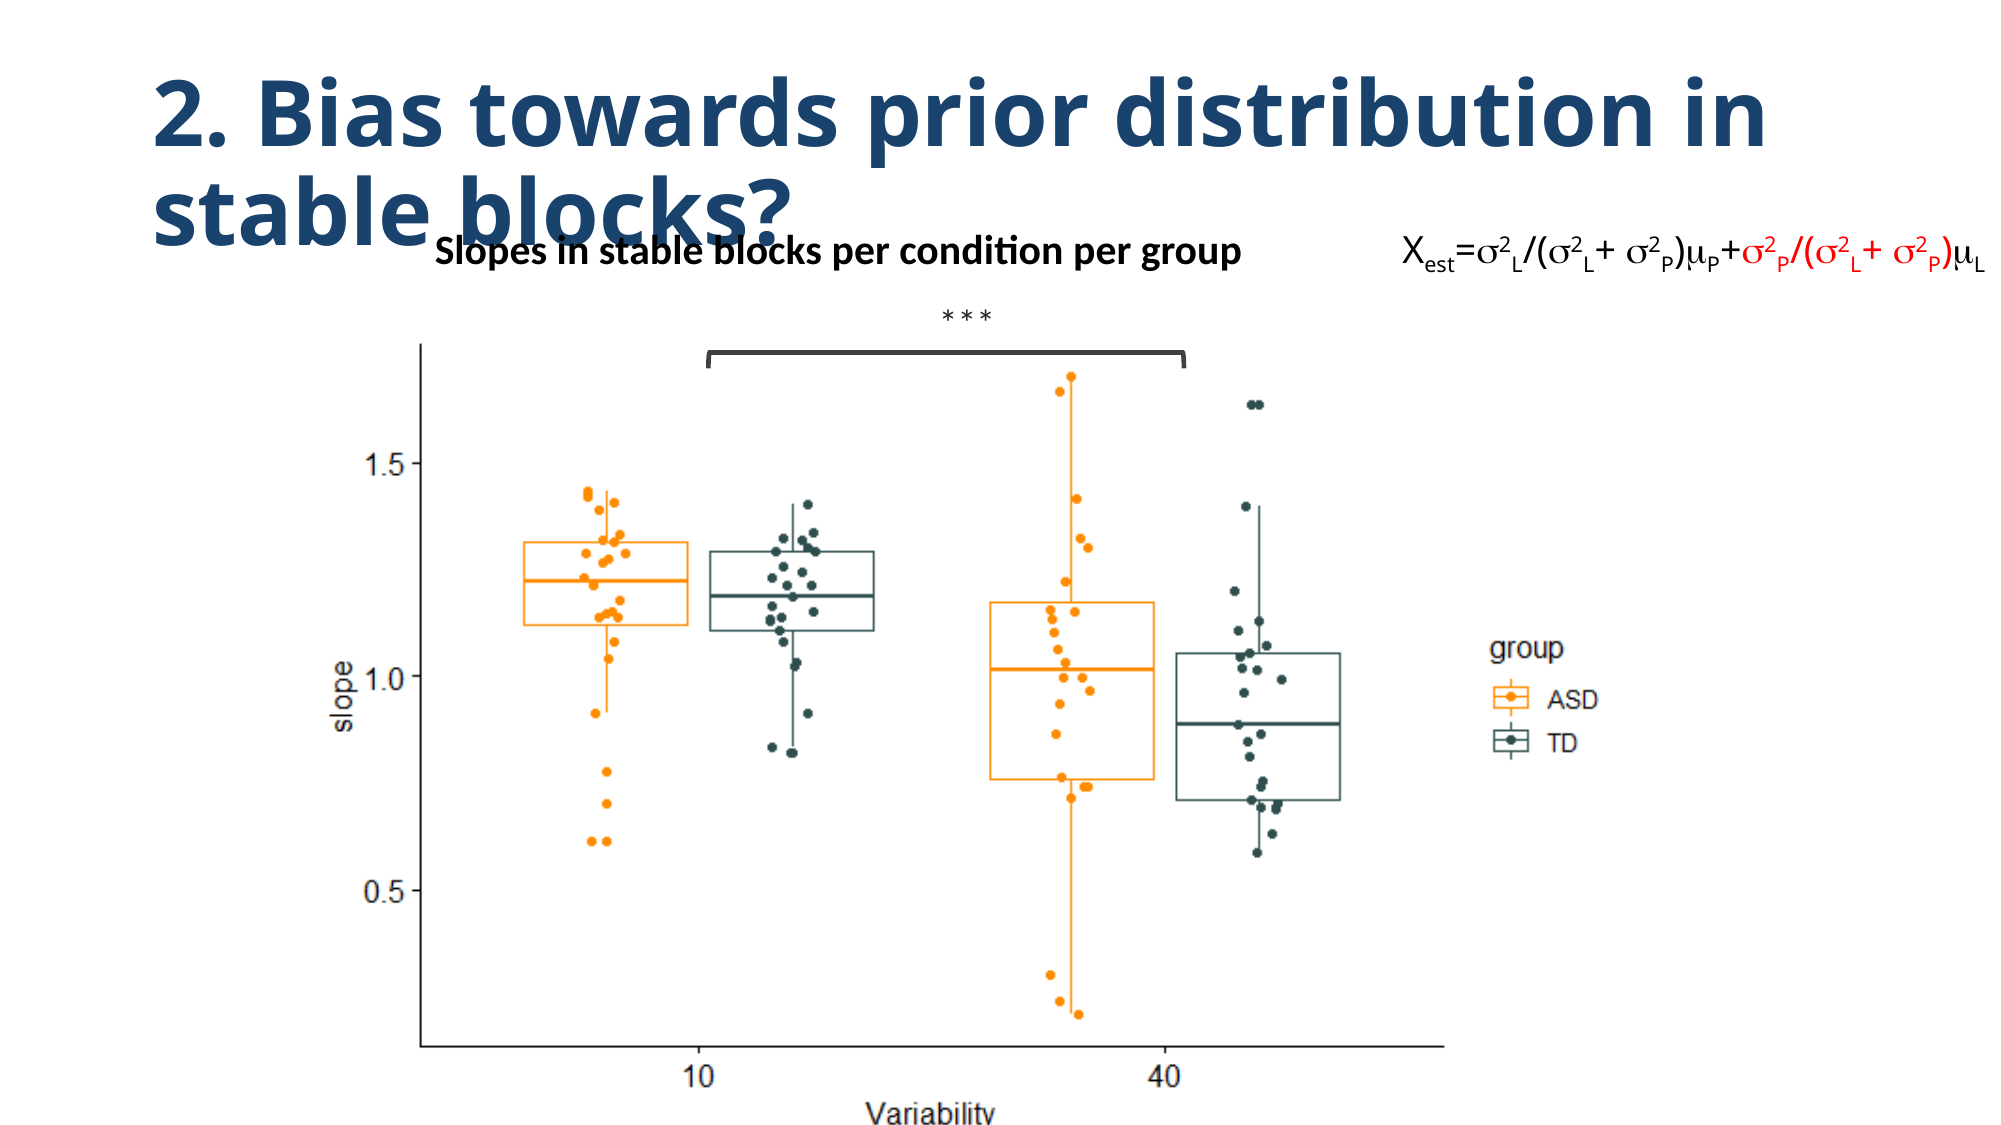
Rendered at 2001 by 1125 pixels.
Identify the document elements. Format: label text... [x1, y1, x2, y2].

text_box *** [924, 291, 1018, 331]
text_box Xest=2L/(2L+ 2P)P+2P/(2L+ 2P)L [1387, 218, 2000, 330]
text_box Slopes in stable blocks per condition per group [420, 215, 1580, 281]
picture [313, 331, 1629, 1125]
text_box 2. Bias towards prior distribution in stable blocks? [137, 59, 1863, 278]
